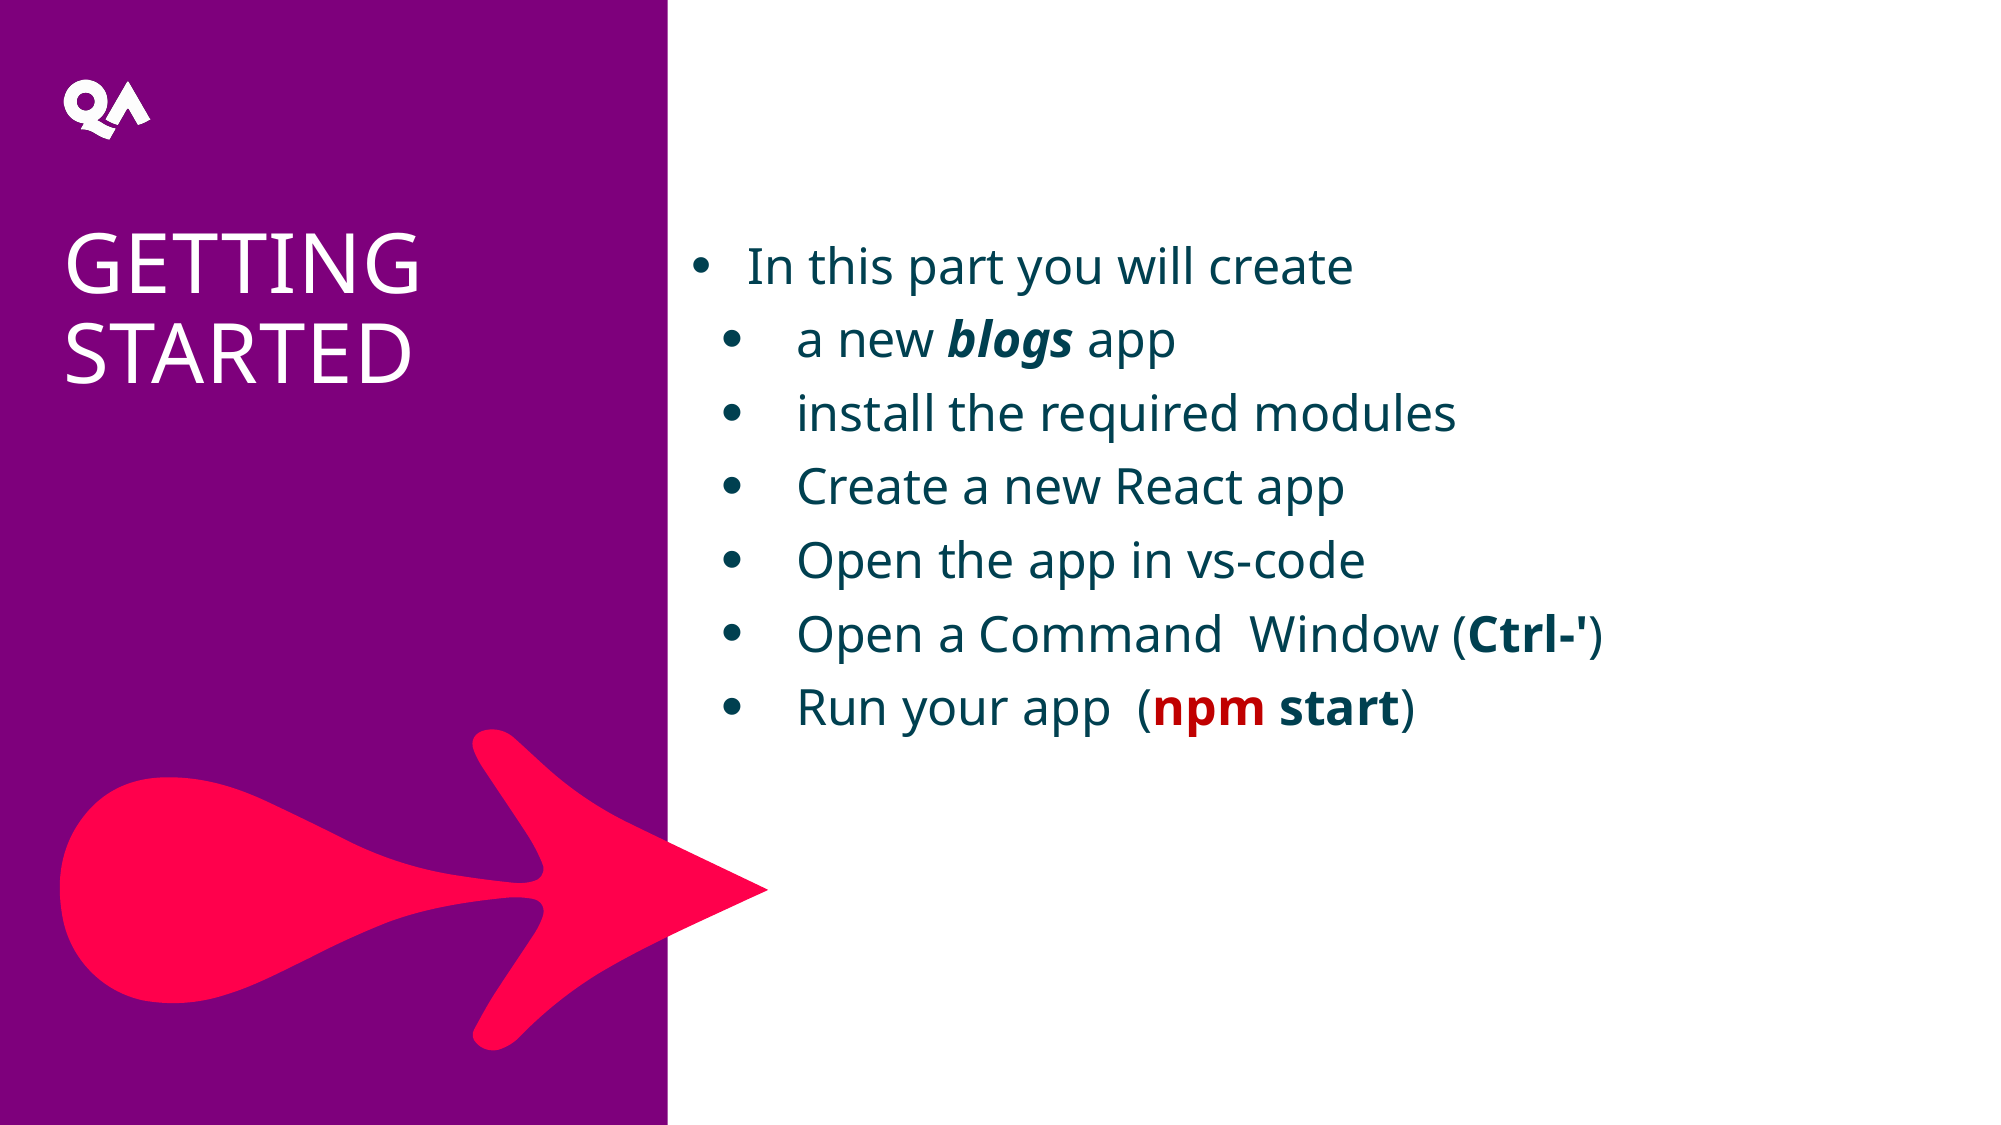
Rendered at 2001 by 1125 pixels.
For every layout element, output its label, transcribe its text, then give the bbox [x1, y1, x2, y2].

list Getting started [63, 221, 628, 673]
list In this part you will create a new blogs app install the required modules Create a new React app Open the app in vs-code Open a Command Window (Ctrl-') Run your app (npm start) [691, 234, 1961, 1068]
picture [53, 67, 161, 143]
